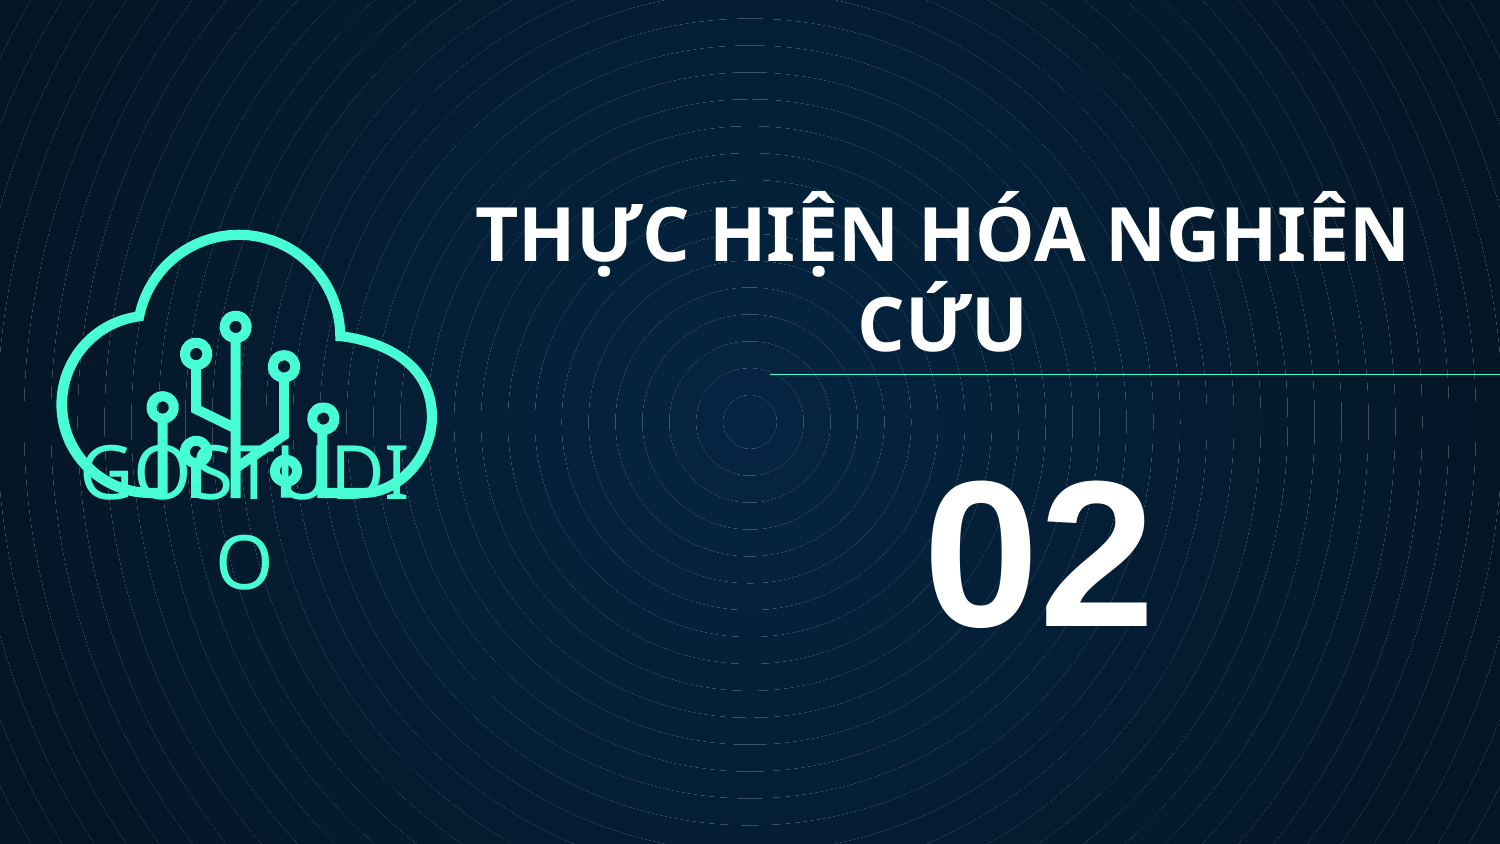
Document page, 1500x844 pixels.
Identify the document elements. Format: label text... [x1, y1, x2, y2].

title GOSTUDIO [42, 520, 448, 620]
subtitle 02 [755, 402, 1323, 636]
text_box THỰC HIỆN HÓA NGHIÊN CỨU [386, 157, 1500, 382]
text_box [52, 224, 438, 499]
